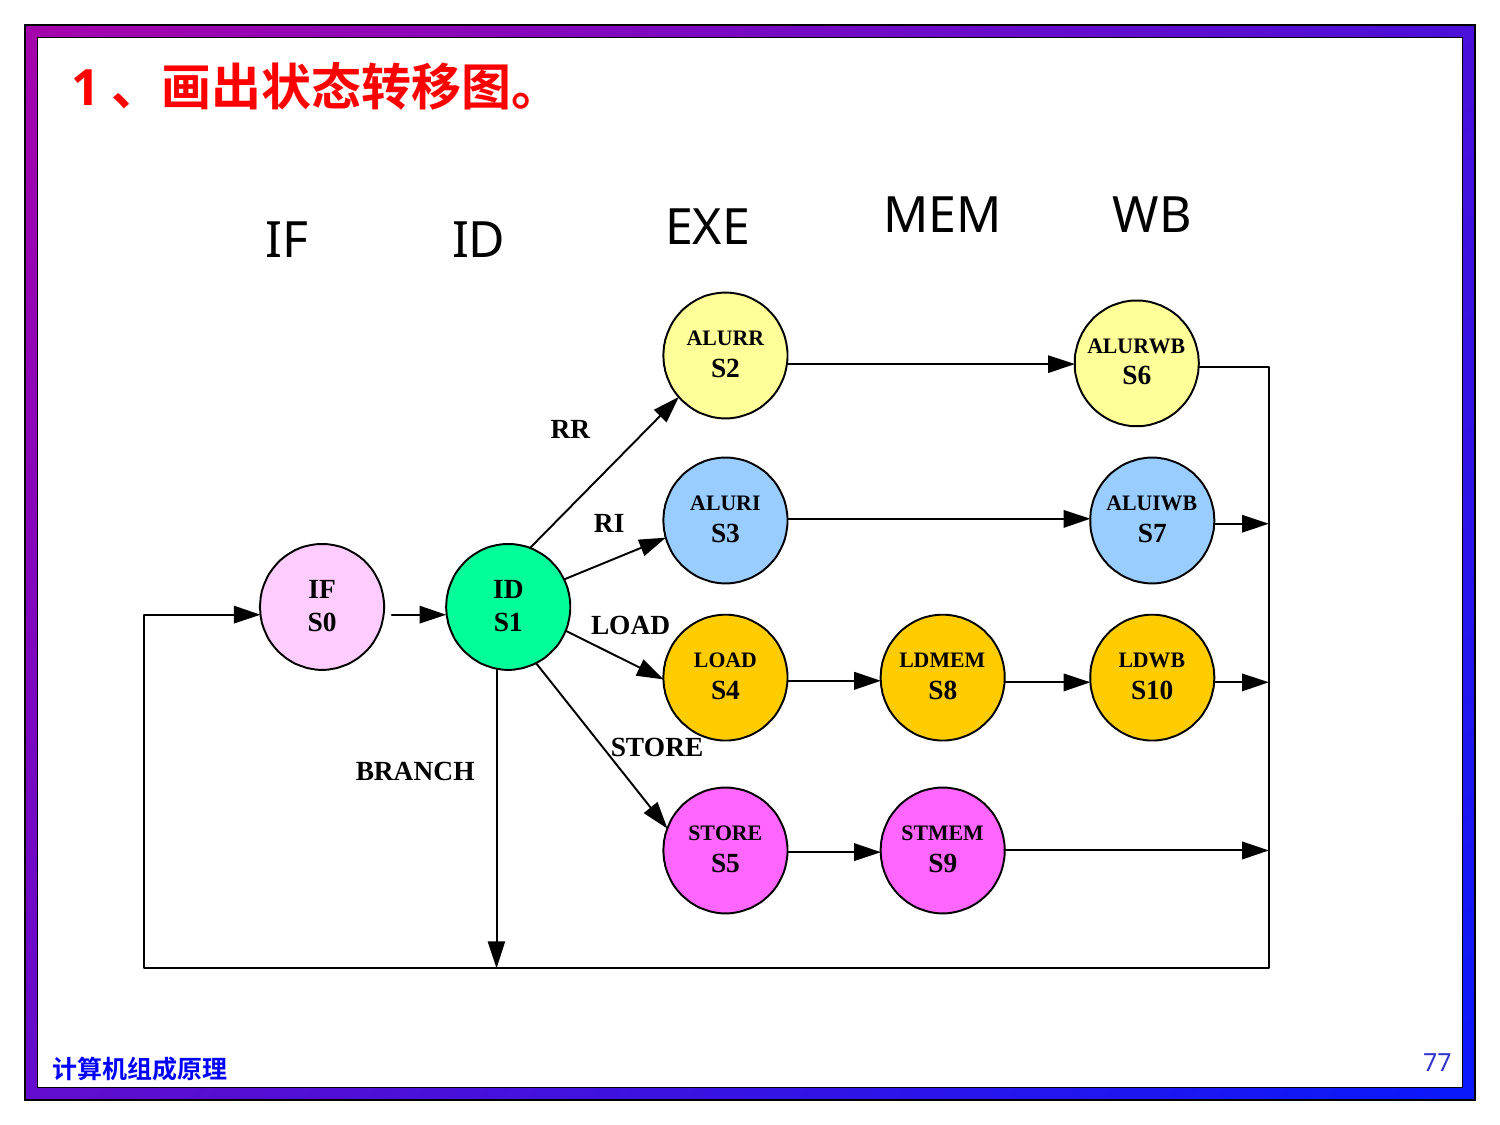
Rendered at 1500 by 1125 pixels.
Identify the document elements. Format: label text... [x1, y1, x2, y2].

text_box EXE [650, 187, 765, 263]
text_box ID [437, 199, 521, 275]
text_box MEM [868, 174, 1017, 250]
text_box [112, 287, 1301, 1001]
text_box 1、画出状态转移图。 [56, 47, 577, 123]
text_box WB [1098, 174, 1207, 250]
text_box IF [251, 199, 324, 275]
